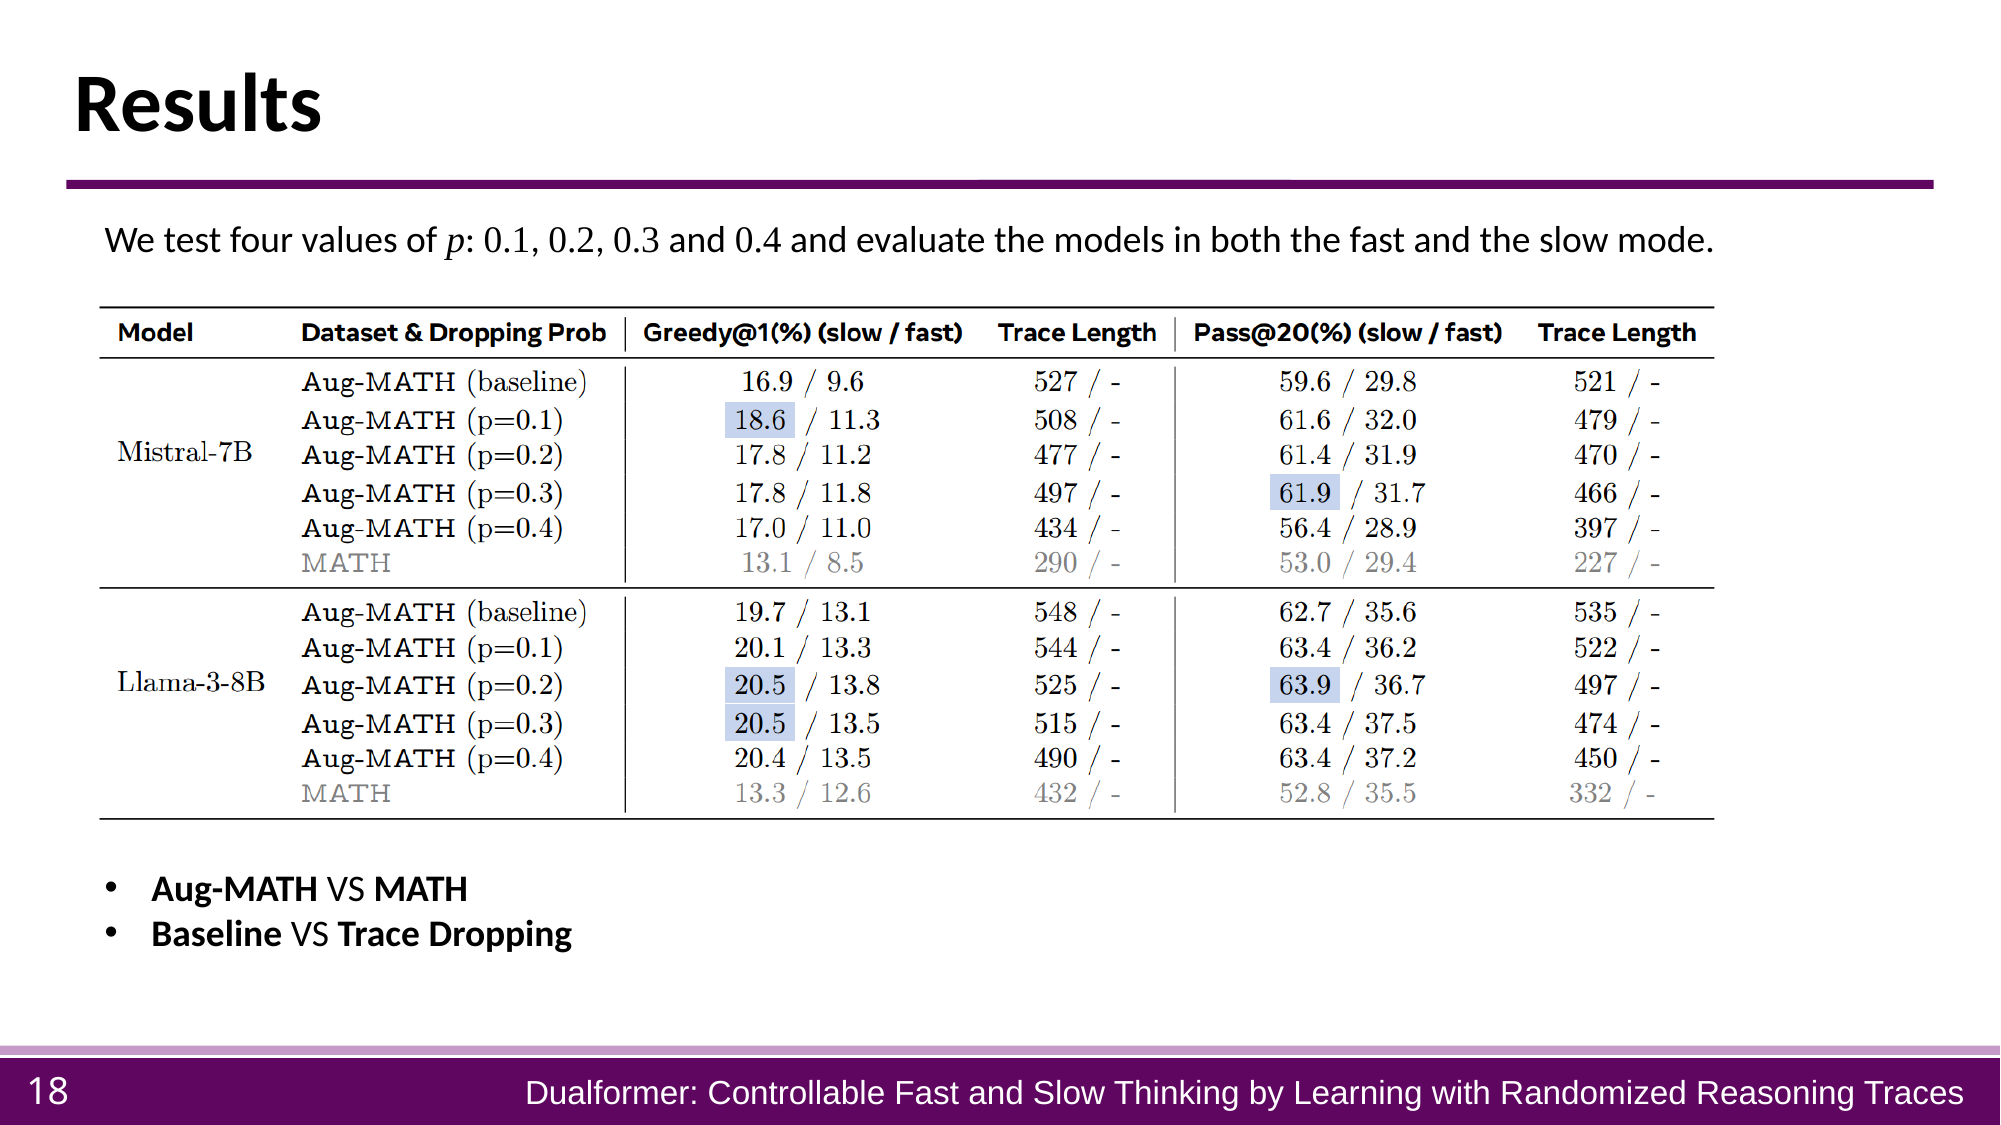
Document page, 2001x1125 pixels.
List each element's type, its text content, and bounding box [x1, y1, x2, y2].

text_box Aug-MATH VS MATH Baseline VS Trace Dropping [89, 856, 747, 962]
text_box We test four values of p: 0.1, 0.2, 0.3 and 0.4 and evaluate the models in both the fast and the slow mode. [89, 207, 1951, 268]
title Results [59, 29, 1785, 180]
picture [89, 296, 1723, 829]
